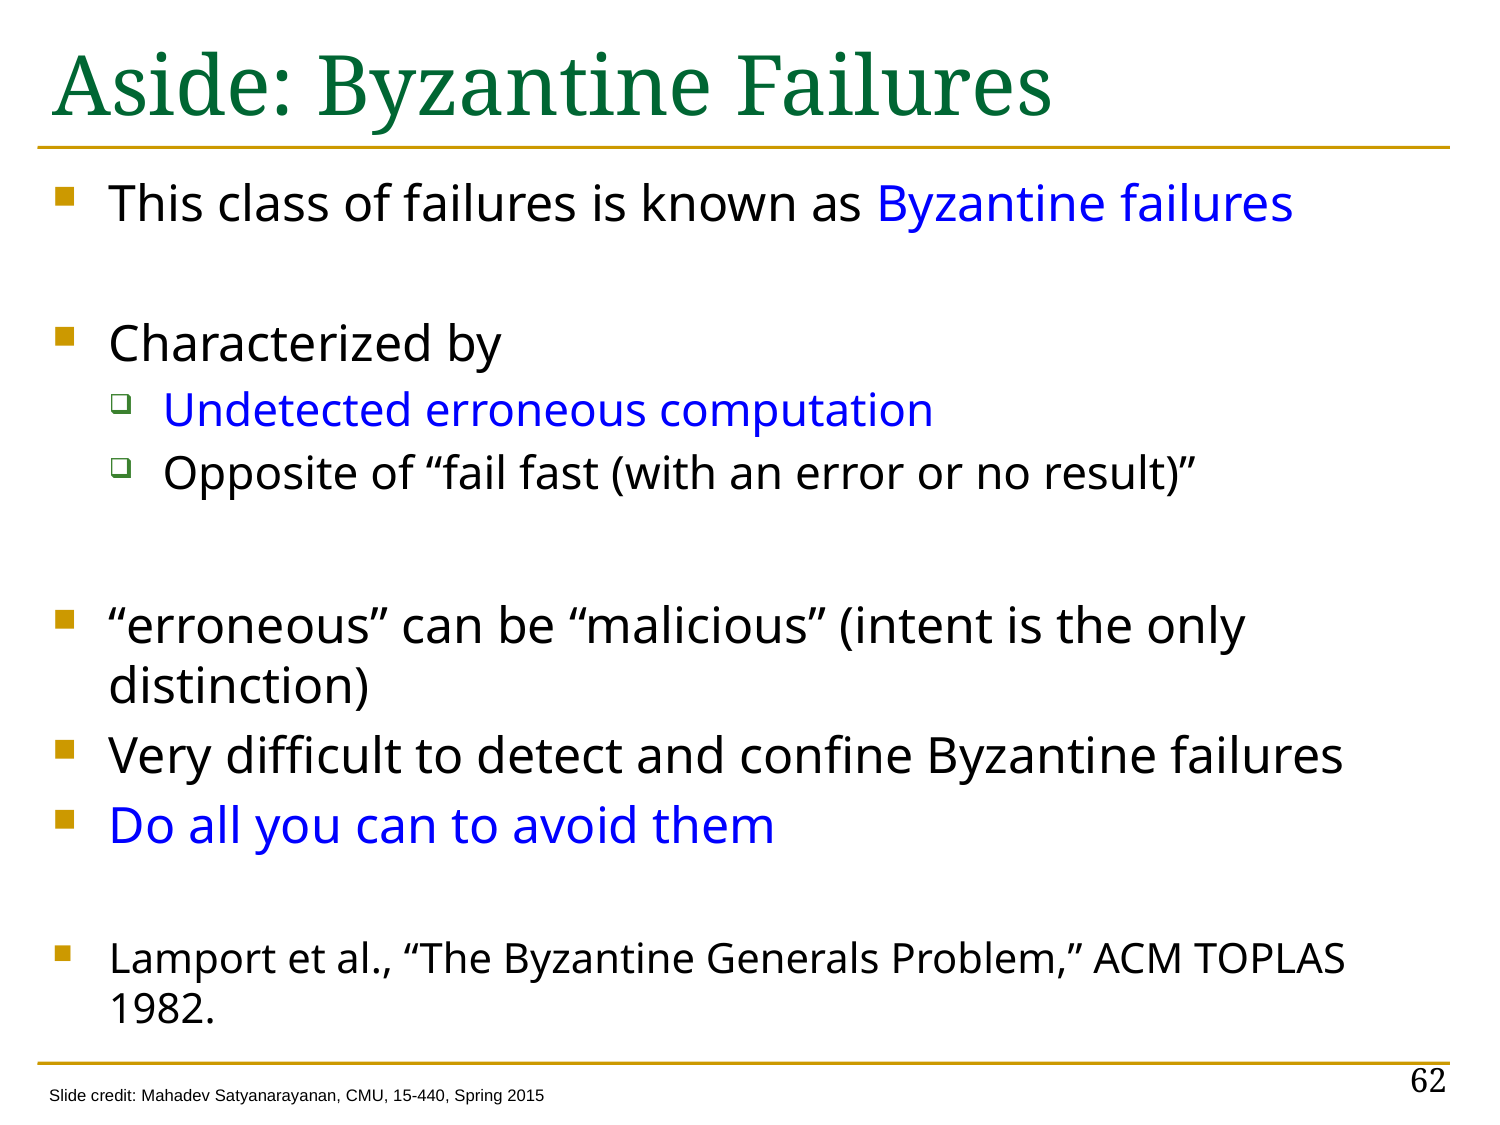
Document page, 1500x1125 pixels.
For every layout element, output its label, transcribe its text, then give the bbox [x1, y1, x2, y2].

slide_number 62 [1111, 1036, 1462, 1112]
list This class of failures is known as Byzantine failures Characterized by Undetected erroneous computation Opposite of “fail fast (with an error or no result)” “erroneous” can be “malicious” (intent is the only distinction) Very difficult to detect and confine Byzantine failures Do all you can to avoid them Lamport et al., “The Byzantine Generals Problem,” ACM TOPLAS 1982. [37, 163, 1450, 1016]
text_box Slide credit: Mahadev Satyanarayanan, CMU, 15-440, Spring 2015 [34, 1077, 561, 1112]
title Aside: Byzantine Failures [37, 24, 1450, 163]
